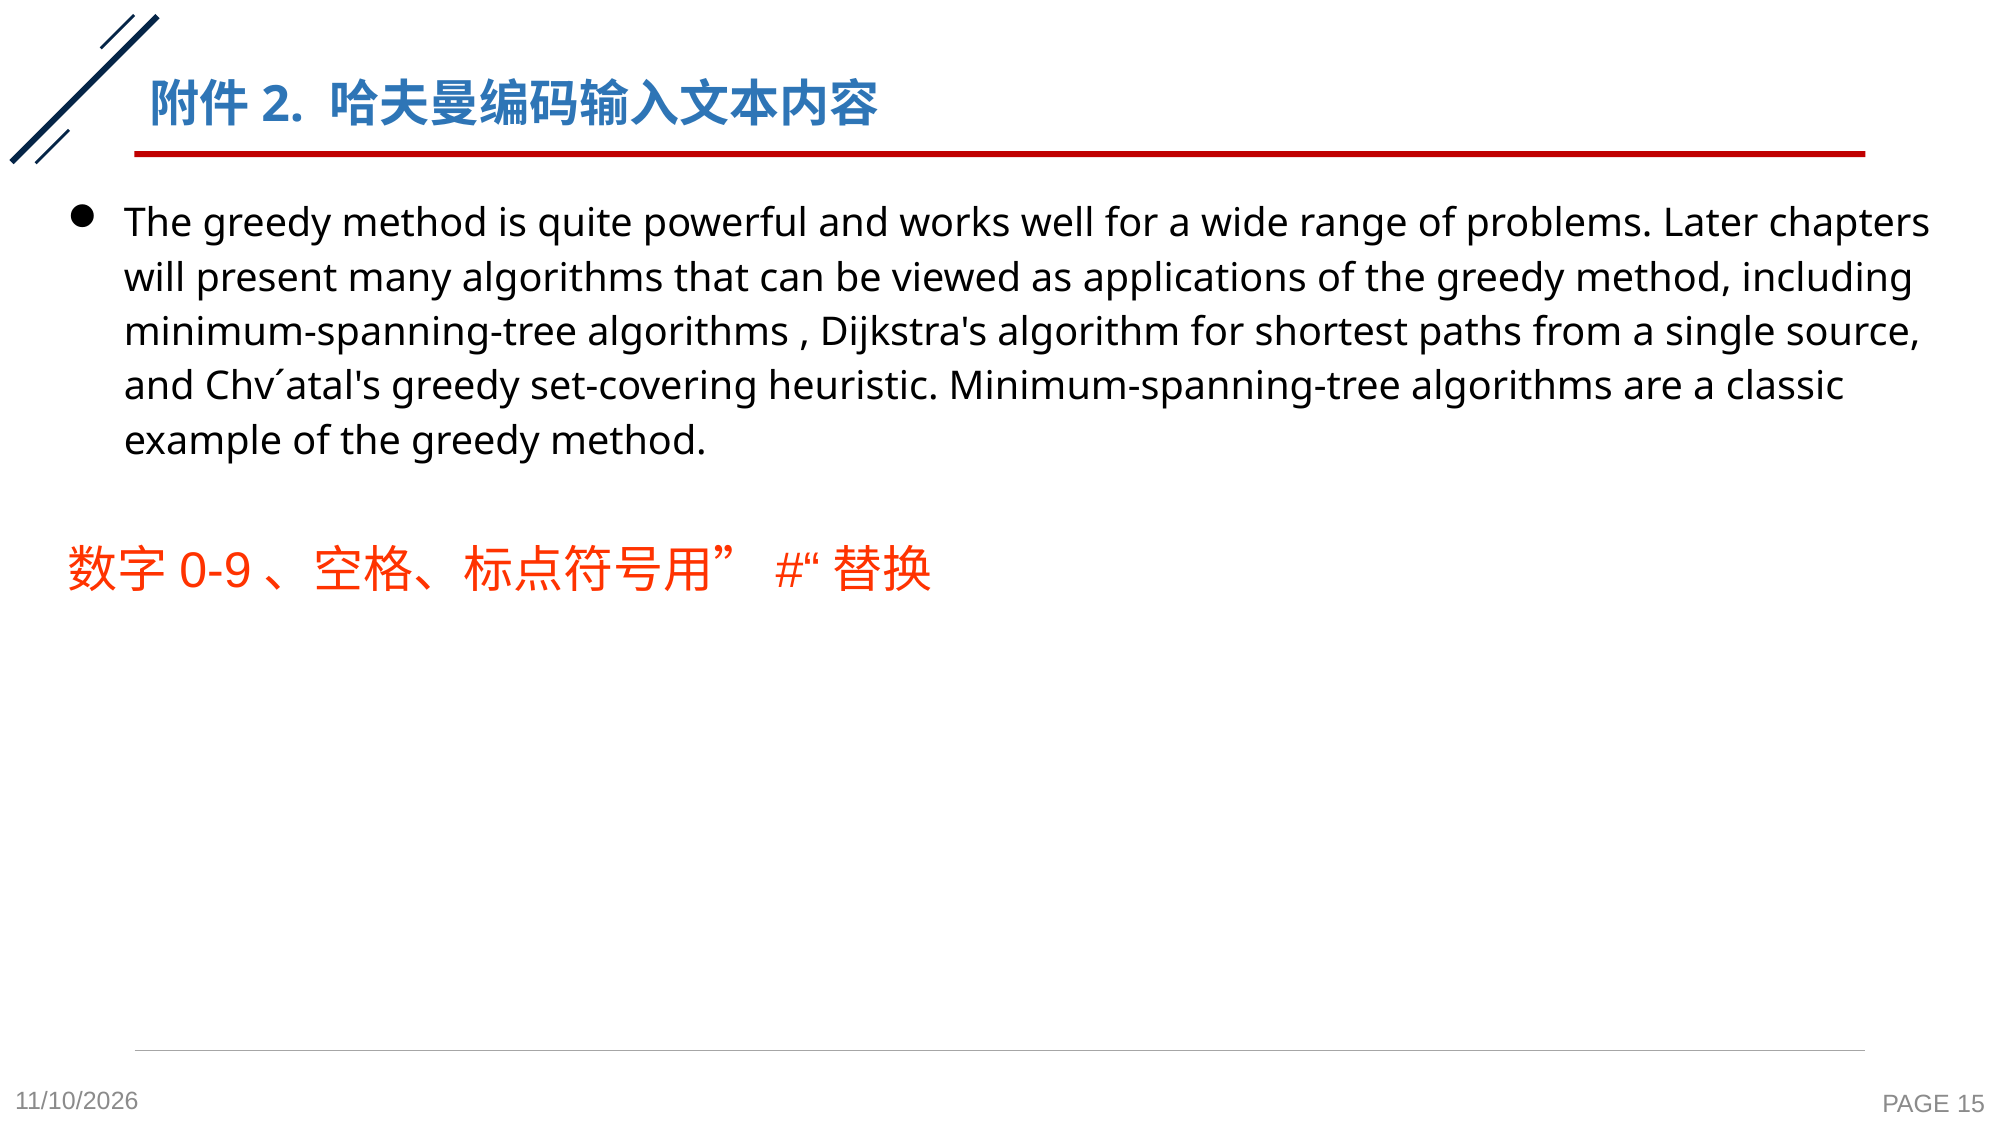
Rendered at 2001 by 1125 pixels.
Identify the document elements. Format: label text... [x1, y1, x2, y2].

list The greedy method is quite powerful and works well for a wide range of problems. Later chapters will present many algorithms that can be viewed as applications of the greedy method, including minimum-spanning-tree algorithms , Dijkstra's algorithm for shortest paths from a single source, and Chv´atal's greedy set-covering heuristic. Minimum-spanning-tree algorithms are a classic example of the greedy method. 数字0-9、空格、标点符号用”#“替换 [52, 182, 1950, 1063]
slide_number PAGE 15 [1783, 1077, 2000, 1125]
title 附件2. 哈夫曼编码输入文本内容 [134, 59, 1866, 150]
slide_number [0, 1073, 178, 1125]
